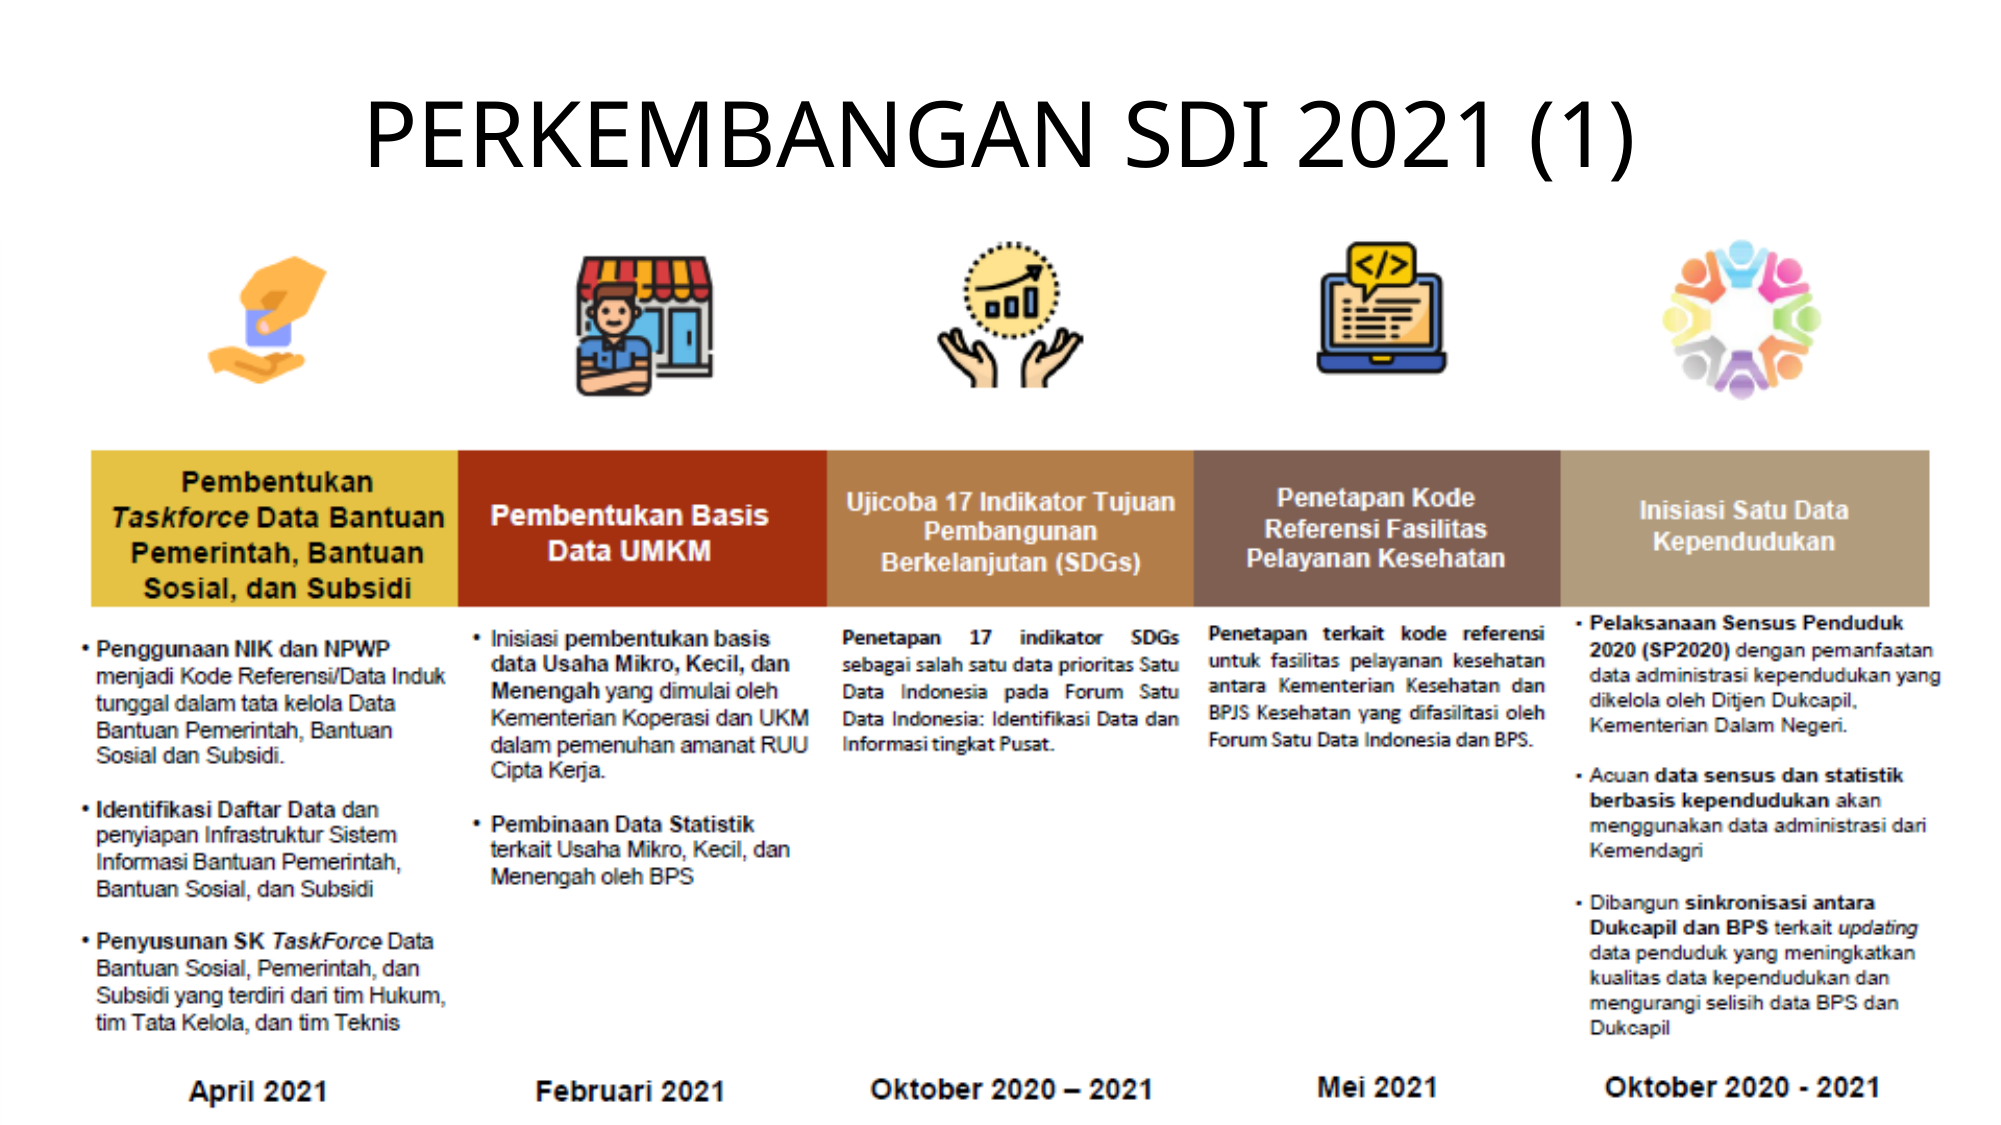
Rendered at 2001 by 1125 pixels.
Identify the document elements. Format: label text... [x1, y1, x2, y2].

picture [0, 238, 2000, 1125]
title PERKEMBANGAN SDI 2021 (1) [137, 59, 1863, 217]
